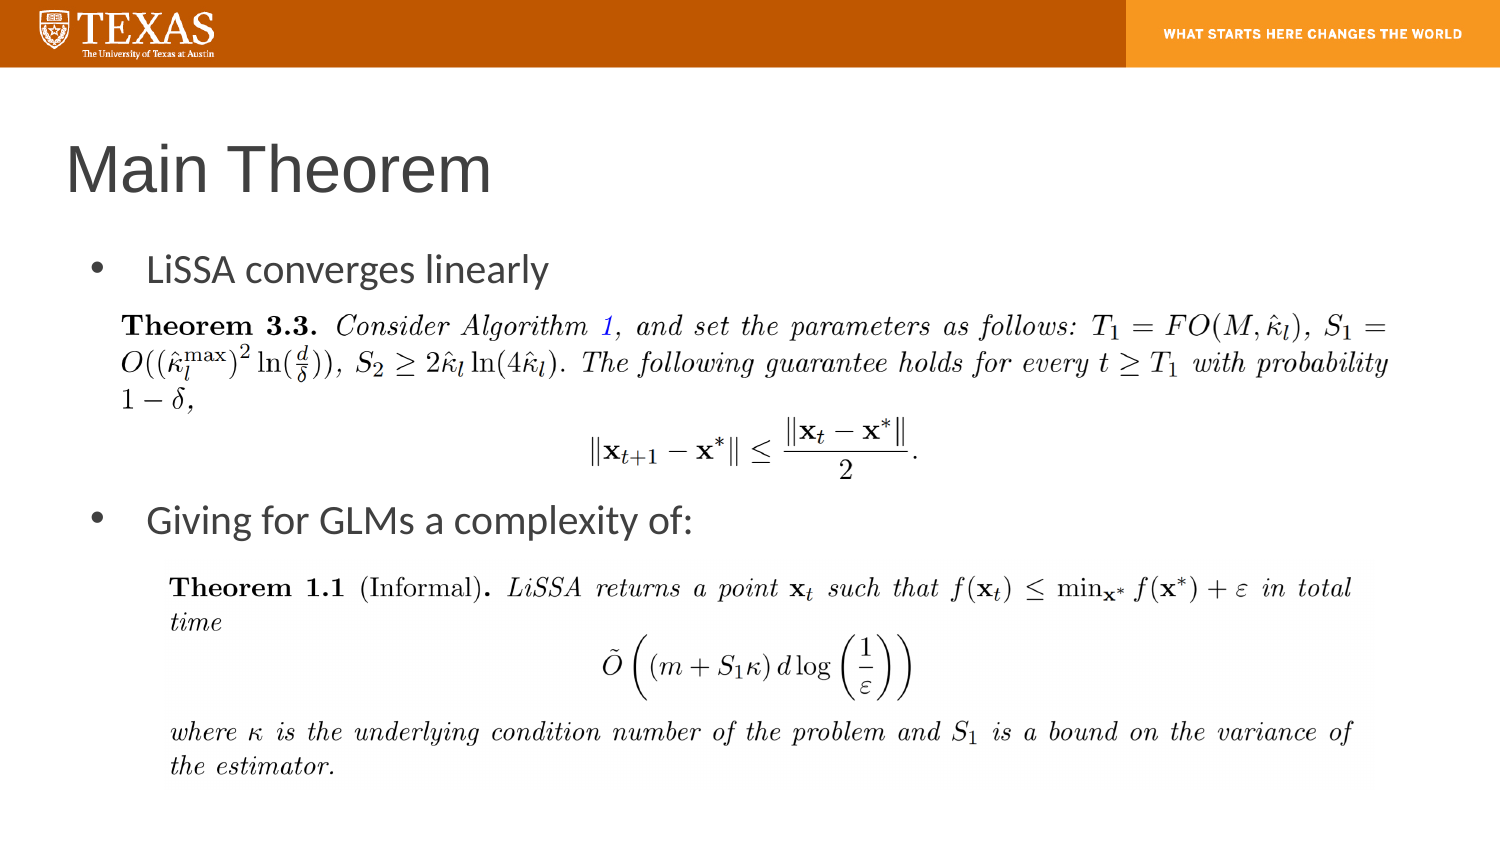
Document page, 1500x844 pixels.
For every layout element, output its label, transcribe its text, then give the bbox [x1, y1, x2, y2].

title Main Theorem [50, 96, 1400, 235]
list LiSSA converges linearly Giving for GLMs a complexity of: [75, 234, 1425, 844]
picture [0, 0, 1500, 844]
picture [164, 559, 1376, 791]
